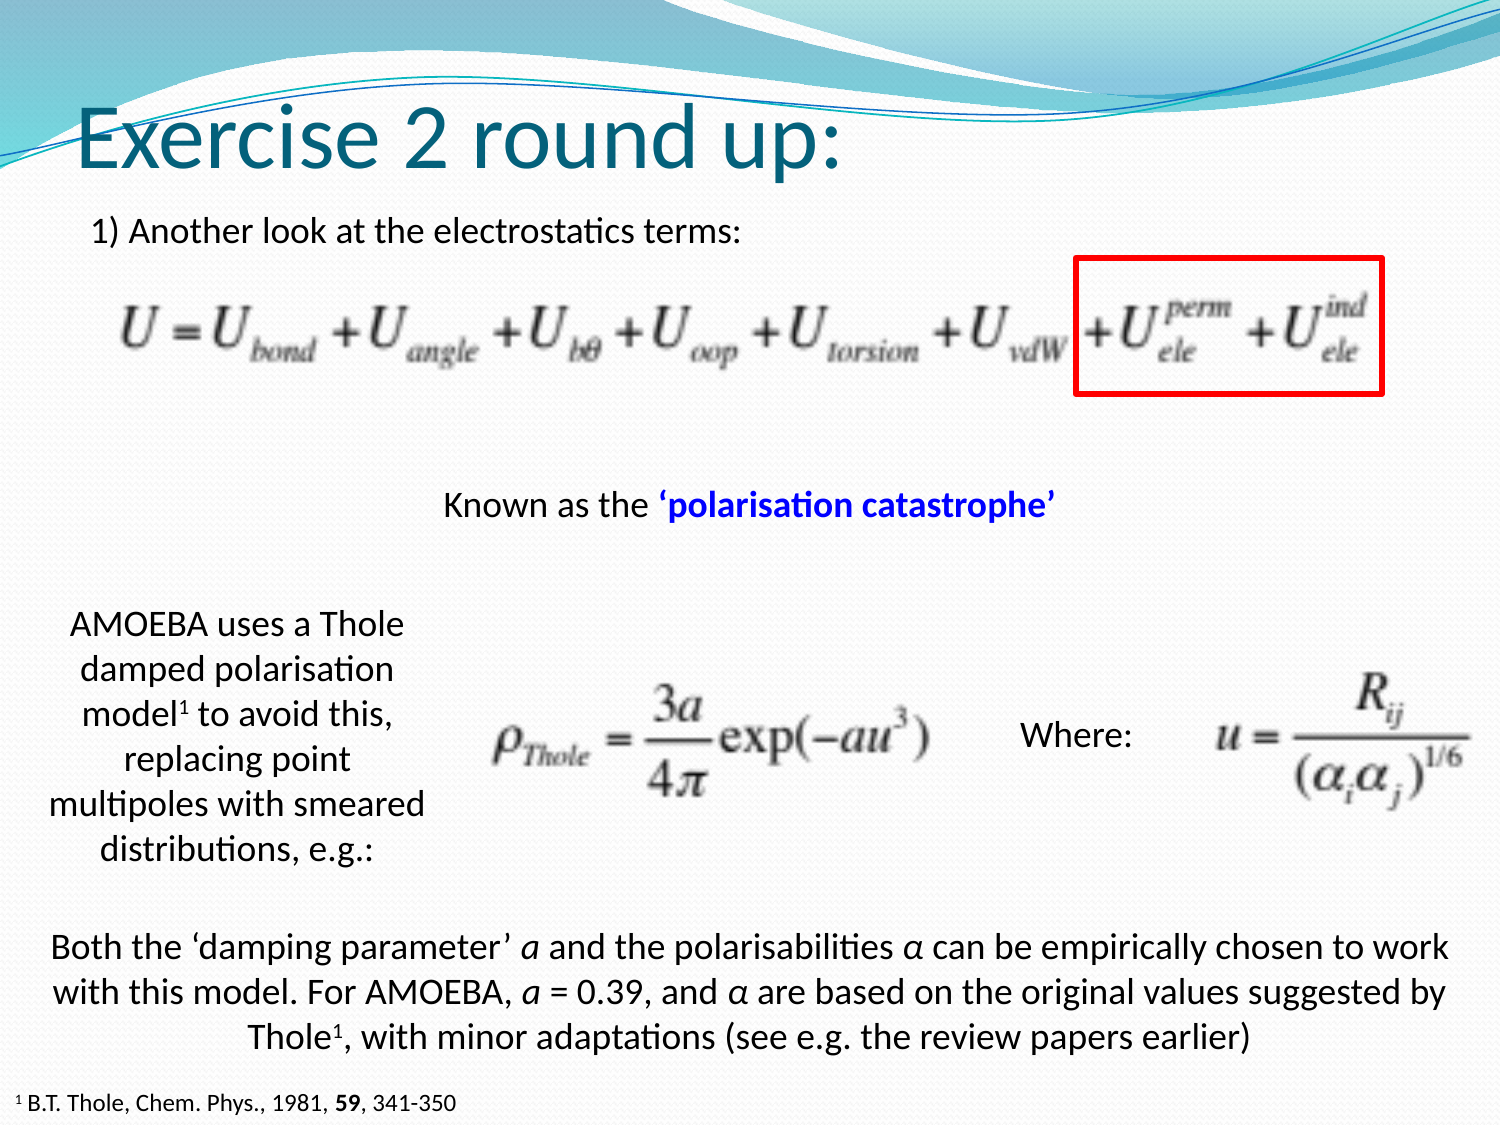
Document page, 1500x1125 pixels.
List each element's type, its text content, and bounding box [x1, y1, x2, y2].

text_box 1 B.T. Thole, Chem. Phys., 1981, 59, 341-350 [0, 1079, 1500, 1125]
text_box Exercise 2 round up: [74, 0, 1425, 188]
text_box Both the ‘damping parameter’ a and the polarisabilities α can be empirically chosen to work with this model. For AMOEBA, a = 0.39, and α are based on the original values suggested by Thole1, with minor adaptations (see e.g. the review papers earlier) [0, 914, 1500, 1065]
text_box 1) Another look at the electrostatics terms: [74, 198, 1425, 259]
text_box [486, 668, 937, 802]
text_box Known as the ‘polarisation catastrophe’ [0, 472, 1500, 533]
text_box AMOEBA uses a Thole damped polarisation model1 to avoid this, replacing point multipoles with smeared distributions, e.g.: [33, 591, 442, 877]
text_box [1075, 259, 1382, 394]
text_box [1210, 660, 1477, 816]
text_box Where: [981, 702, 1173, 763]
text_box Any questions? [1075, 285, 1380, 386]
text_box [114, 281, 1376, 375]
